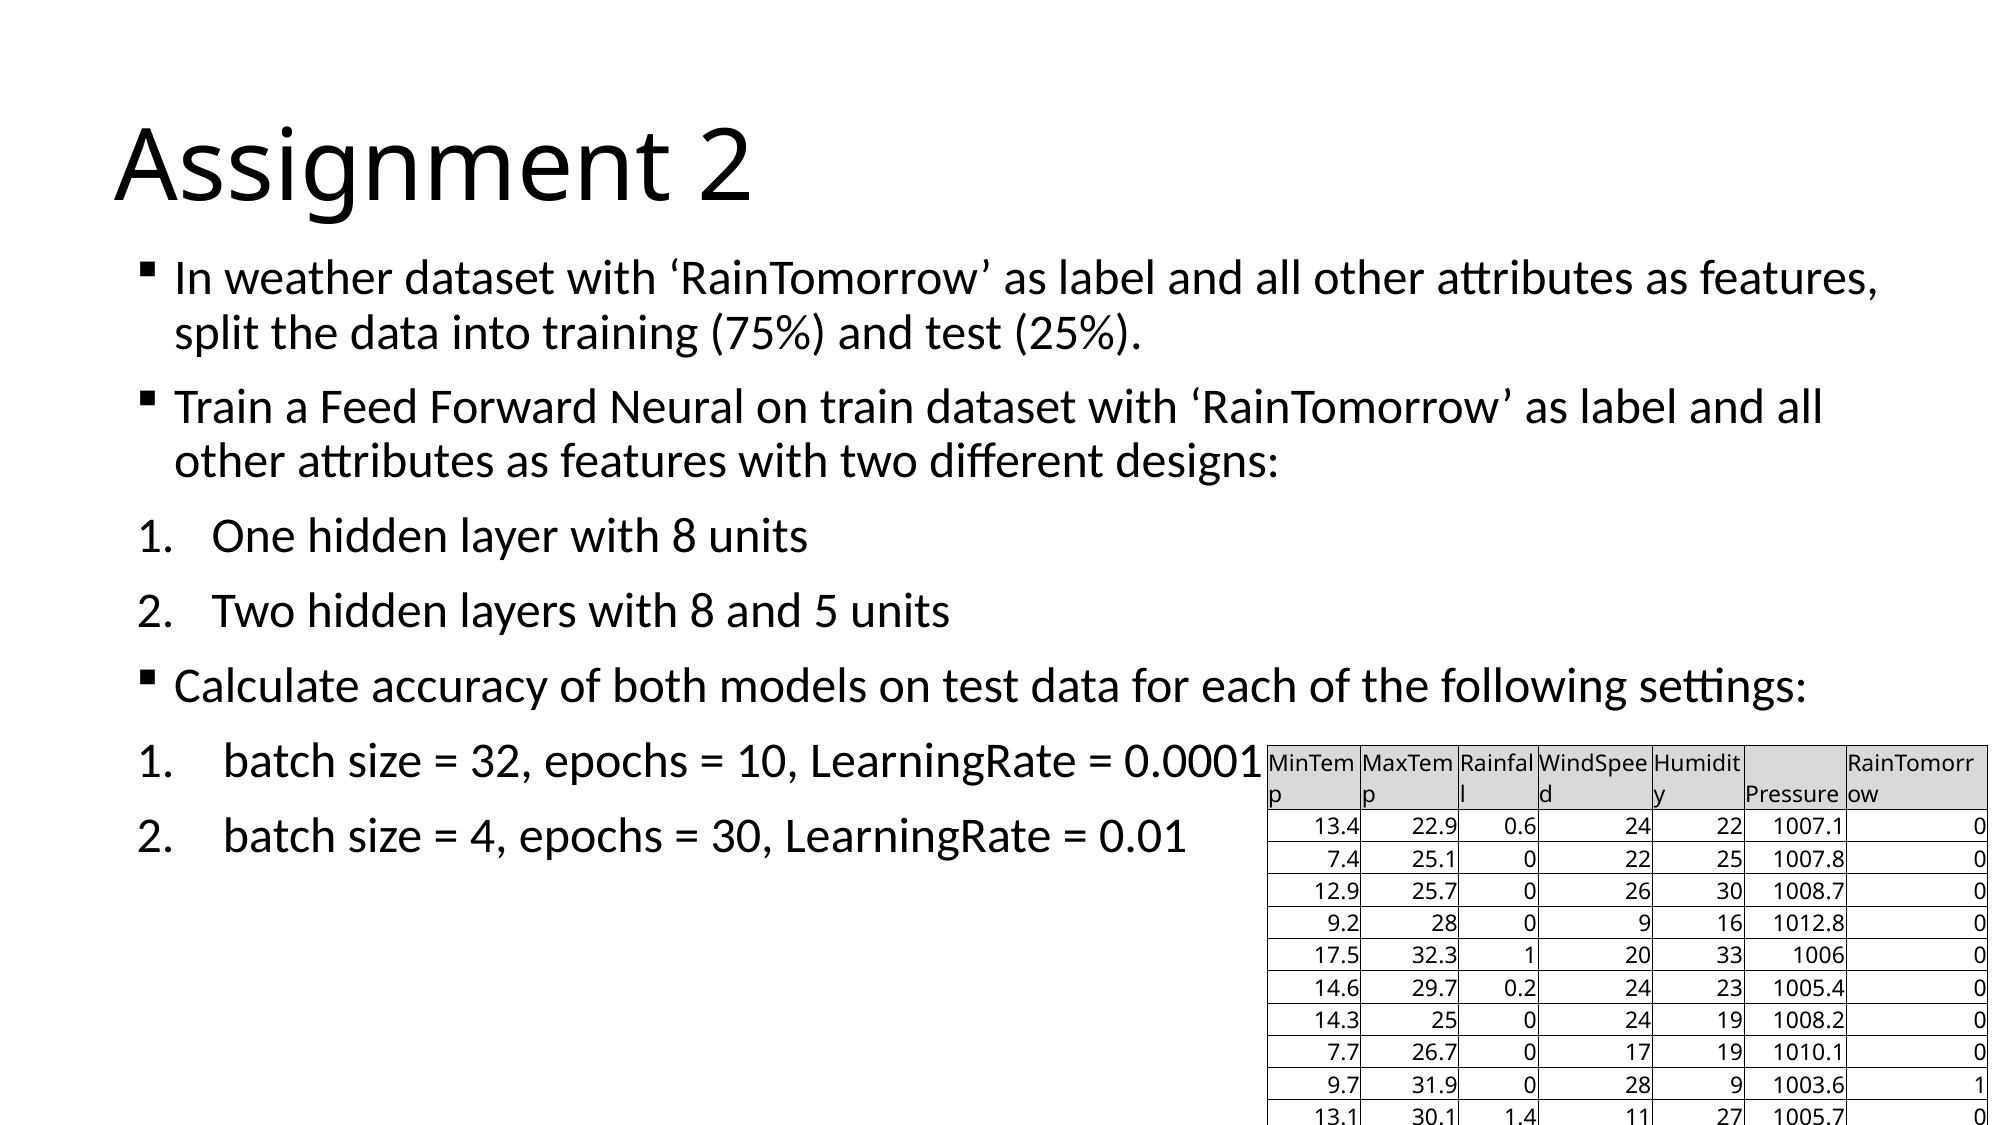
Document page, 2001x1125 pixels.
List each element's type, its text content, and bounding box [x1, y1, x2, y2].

table_cell 1006 [1745, 939, 1846, 970]
table_cell 1 [1847, 1068, 1987, 1099]
table_cell 1007.8 [1745, 842, 1846, 873]
table_cell 25 [1653, 842, 1744, 873]
table_cell 30.1 [1361, 1100, 1458, 1125]
table_header Humidity [1653, 746, 1744, 809]
table_cell 7.4 [1268, 842, 1360, 873]
table_cell 17 [1539, 1036, 1652, 1067]
table_cell 1008.2 [1745, 1004, 1846, 1035]
table_cell 22 [1653, 810, 1744, 841]
table_cell 9 [1539, 907, 1652, 938]
table_cell 19 [1653, 1036, 1744, 1067]
table_cell 9.2 [1268, 907, 1360, 938]
table_cell 0 [1459, 1004, 1538, 1035]
list In weather dataset with ‘RainTomorrow’ as label and all other attributes as features, split the data into training (75%) and test (25%). Train a Feed Forward Neural on train dataset with ‘RainTomorrow’ as label and all other attributes as features with two different designs: One hidden layer with 8 units Two hidden layers with 8 and 5 units Calculate accuracy of both models on test data for each of the following settings: batch size = 32, epochs = 10, LearningRate = 0.0001 batch size = 4, epochs = 30, LearningRate = 0.01 [121, 244, 1922, 1052]
table_cell 1005.4 [1745, 971, 1846, 1003]
table_cell 0 [1459, 1068, 1538, 1099]
table_cell 30 [1653, 874, 1744, 906]
table_cell 0 [1847, 874, 1987, 906]
table_cell 0 [1847, 842, 1987, 873]
table_cell 26.7 [1361, 1036, 1458, 1067]
table_cell 25.7 [1361, 874, 1458, 906]
table_cell 1003.6 [1745, 1068, 1846, 1099]
table_cell 0 [1847, 939, 1987, 970]
table_cell 7.7 [1268, 1036, 1360, 1067]
table_header Rainfall [1459, 746, 1538, 809]
table_cell 24 [1539, 1004, 1652, 1035]
title Assignment 2 [99, 92, 1900, 245]
table_cell 0.6 [1459, 810, 1538, 841]
table_cell 24 [1539, 971, 1652, 1003]
table_cell 0 [1847, 1100, 1987, 1125]
table_cell 25 [1361, 1004, 1458, 1035]
table_header MaxTemp [1361, 746, 1458, 809]
table_cell 1012.8 [1745, 907, 1846, 938]
table_cell 12.9 [1268, 874, 1360, 906]
table_cell 22.9 [1361, 810, 1458, 841]
table_header WindSpeed [1539, 746, 1652, 809]
table_cell 1005.7 [1745, 1100, 1846, 1125]
table_cell 13.4 [1268, 810, 1360, 841]
table_cell 28 [1361, 907, 1458, 938]
table_cell 0 [1459, 907, 1538, 938]
table_cell 0.2 [1459, 971, 1538, 1003]
table_cell 19 [1653, 1004, 1744, 1035]
table_header RainTomorrow [1847, 746, 1987, 809]
table_cell 0 [1847, 971, 1987, 1003]
table_cell 0 [1847, 907, 1987, 938]
table_cell 22 [1539, 842, 1652, 873]
table_cell 9.7 [1268, 1068, 1360, 1099]
table_cell 33 [1653, 939, 1744, 970]
table_cell 0 [1847, 810, 1987, 841]
table_cell 0 [1847, 1004, 1987, 1035]
table_cell 25.1 [1361, 842, 1458, 873]
table_cell 31.9 [1361, 1068, 1458, 1099]
table_cell 9 [1653, 1068, 1744, 1099]
table_cell 1007.1 [1745, 810, 1846, 841]
table_cell 1010.1 [1745, 1036, 1846, 1067]
table_cell 20 [1539, 939, 1652, 970]
table_cell 14.6 [1268, 971, 1360, 1003]
table_cell 16 [1653, 907, 1744, 938]
table_header Pressure [1745, 746, 1846, 809]
table_cell 1008.7 [1745, 874, 1846, 906]
table_cell 0 [1847, 1036, 1987, 1067]
table_cell 26 [1539, 874, 1652, 906]
table_cell 23 [1653, 971, 1744, 1003]
table_cell 24 [1539, 810, 1652, 841]
table_cell 0 [1459, 874, 1538, 906]
table_cell 13.1 [1268, 1100, 1360, 1125]
table_cell 28 [1539, 1068, 1652, 1099]
table_cell 0 [1459, 1036, 1538, 1067]
table_cell 27 [1653, 1100, 1744, 1125]
table_header MinTemp [1268, 746, 1360, 809]
table_cell 1.4 [1459, 1100, 1538, 1125]
table_cell 17.5 [1268, 939, 1360, 970]
table_cell 32.3 [1361, 939, 1458, 970]
table_cell 1 [1459, 939, 1538, 970]
table_cell 11 [1539, 1100, 1652, 1125]
table_cell 0 [1459, 842, 1538, 873]
table_cell 14.3 [1268, 1004, 1360, 1035]
table_cell 29.7 [1361, 971, 1458, 1003]
